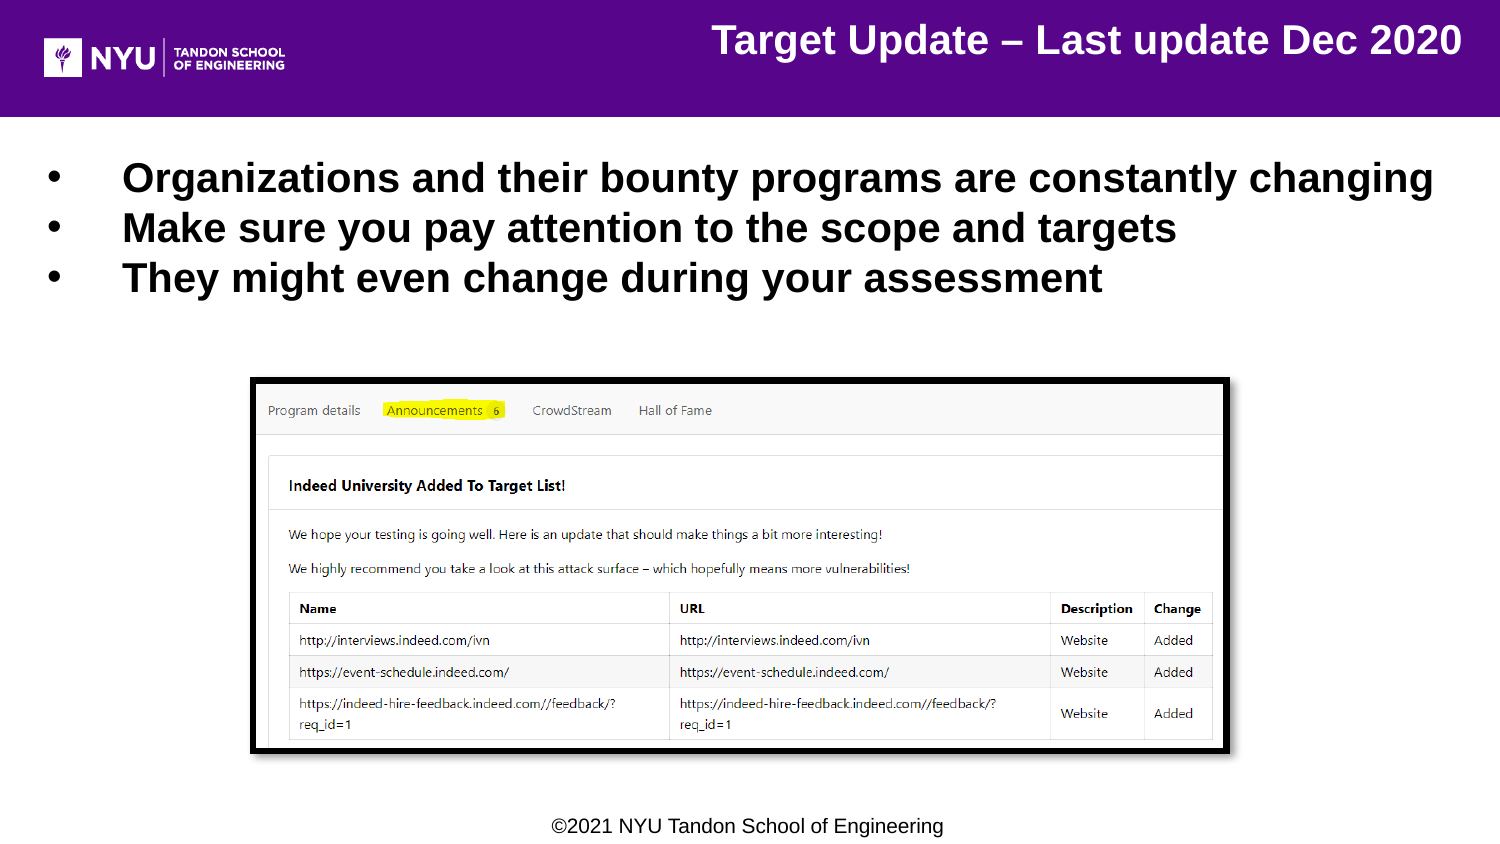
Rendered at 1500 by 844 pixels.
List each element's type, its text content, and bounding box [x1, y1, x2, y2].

list Target Update – Last update Dec 2020 [392, 12, 1463, 109]
picture [256, 383, 1224, 749]
list Organizations and their bounty programs are constantly changing Make sure you pay attention to the scope and targets They might even change during your assessment [47, 151, 1454, 800]
picture [44, 38, 285, 77]
